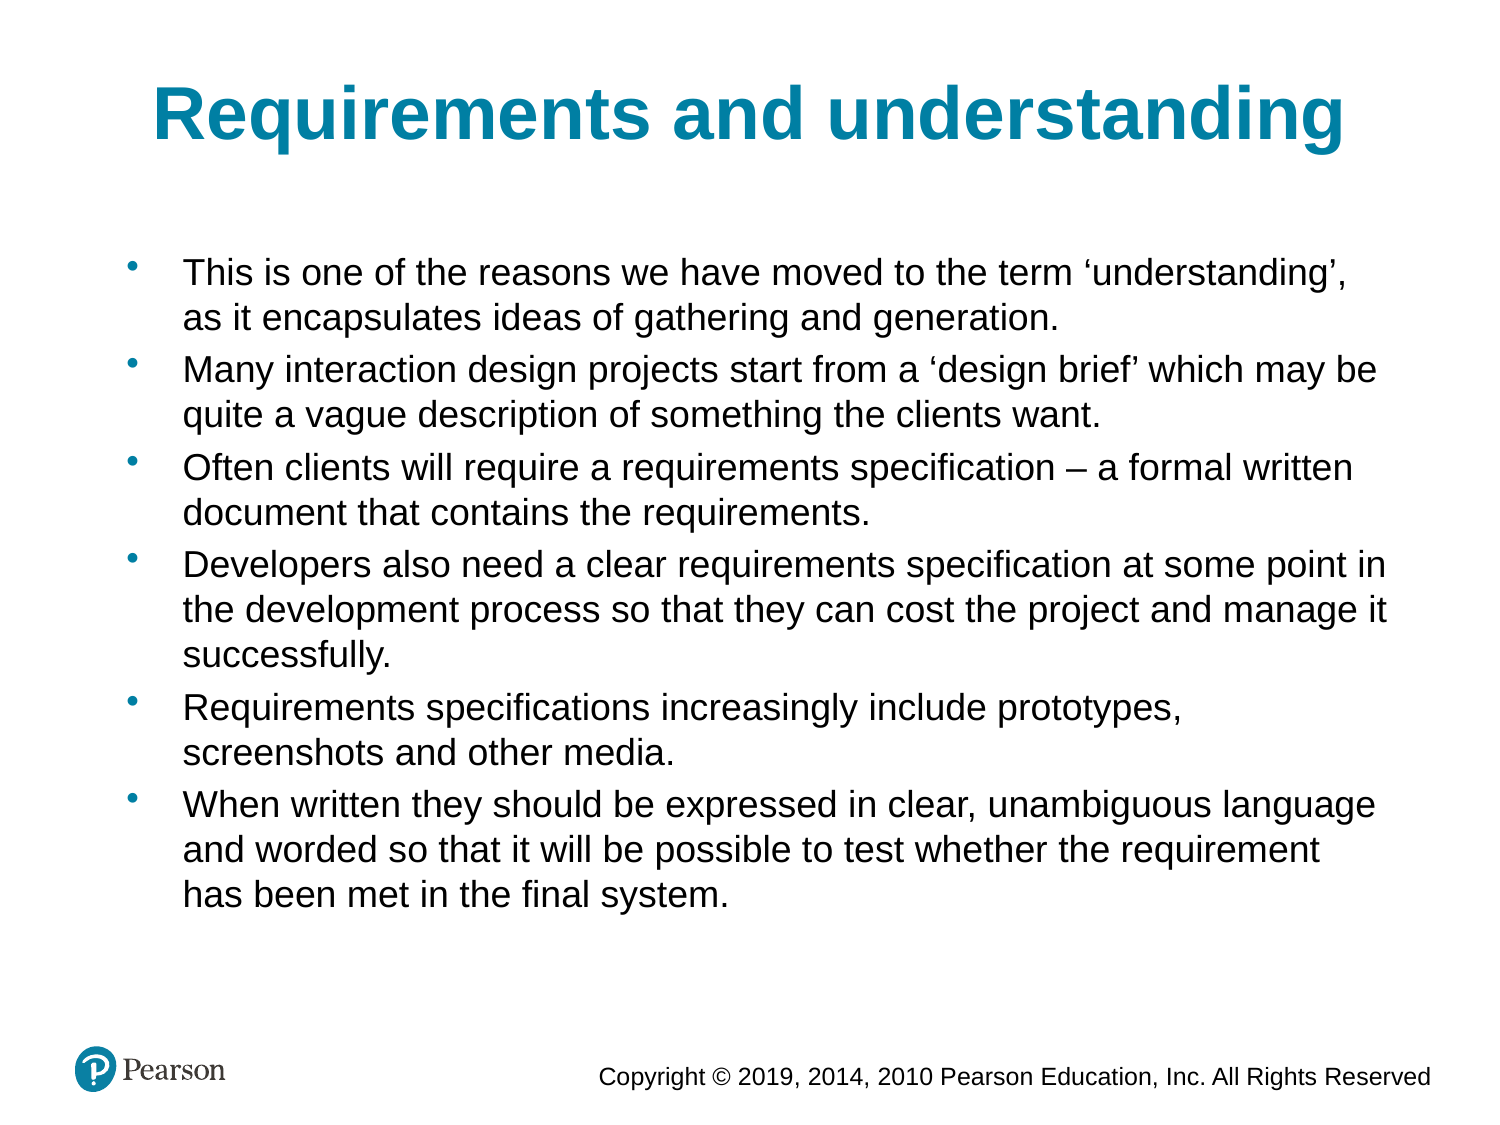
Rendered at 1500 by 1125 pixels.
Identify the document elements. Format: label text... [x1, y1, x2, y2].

title Requirements and understanding [103, 52, 1397, 166]
list This is one of the reasons we have moved to the term ‘understanding’, as it encapsulates ideas of gathering and generation. Many interaction design projects start from a ‘design brief’ which may be quite a vague description of something the clients want. Often clients will require a requirements specification – a formal written document that contains the requirements. Developers also need a clear requirements specification at some point in the development process so that they can cost the project and manage it successfully. Requirements specifications increasingly include prototypes, screenshots and other media. When written they should be expressed in clear, unambiguous language and worded so that it will be possible to test whether the requirement has been met in the final system. [111, 240, 1406, 955]
